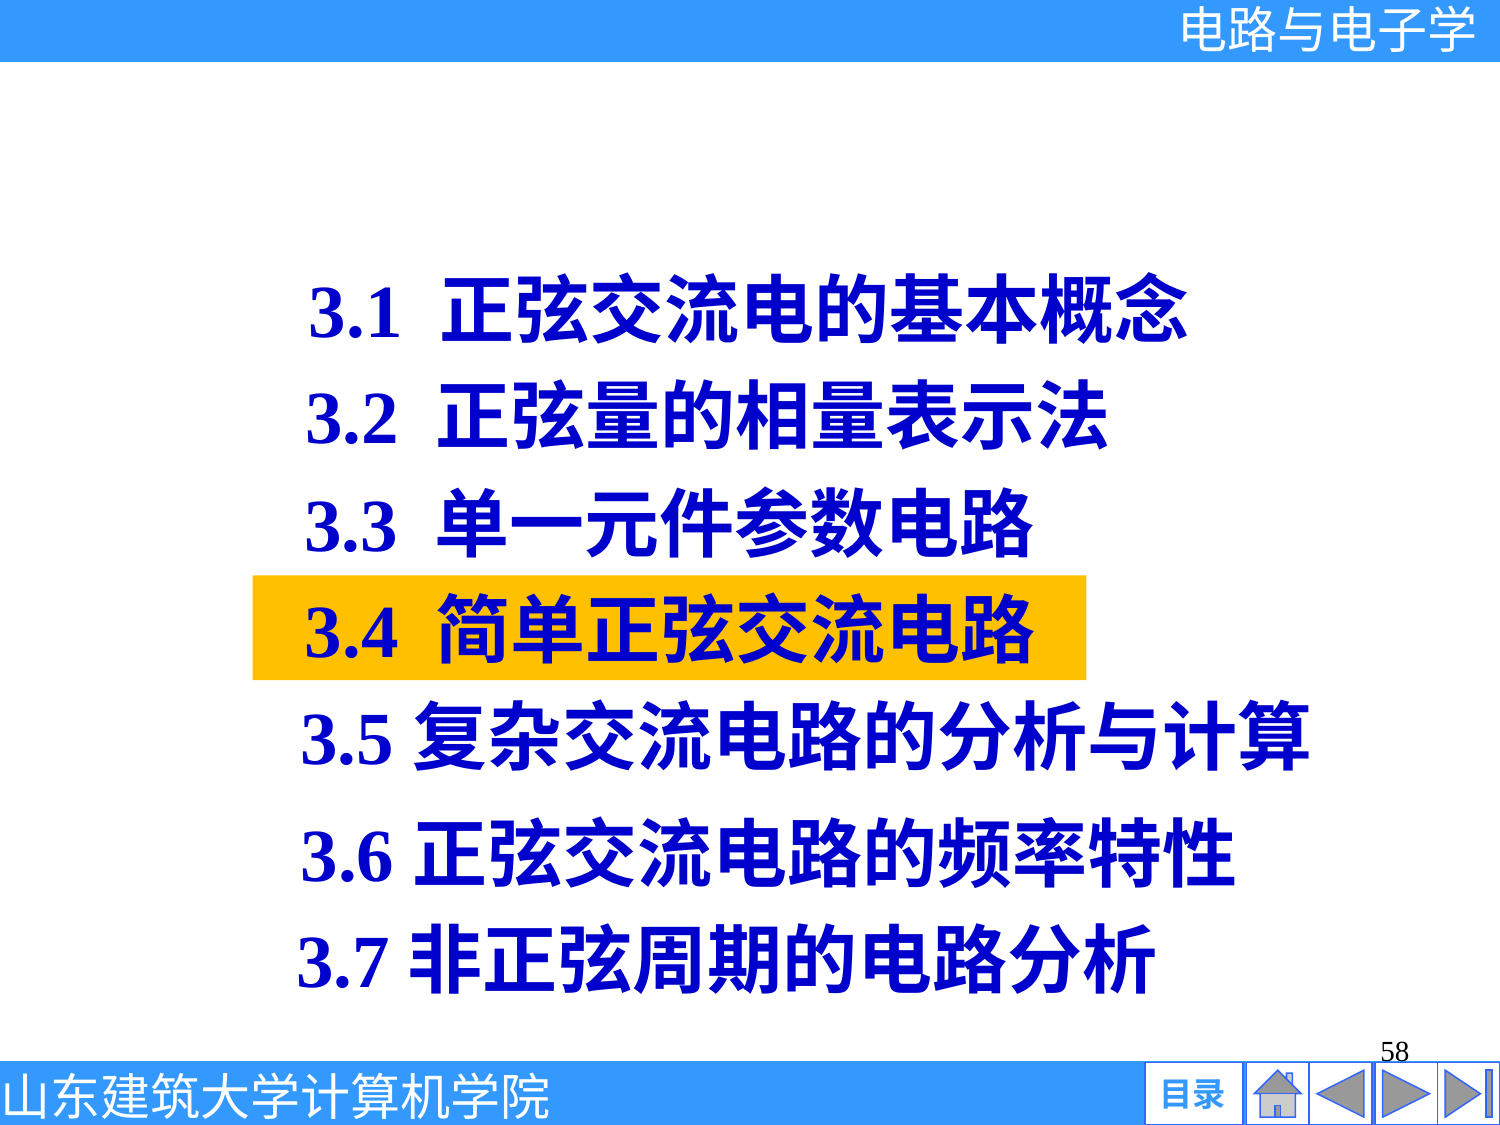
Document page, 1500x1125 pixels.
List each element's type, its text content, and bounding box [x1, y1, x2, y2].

text_box 3.6正弦交流电路的频率特性 [248, 798, 1300, 904]
text_box 3.4 简单正弦交流电路 [252, 575, 1087, 681]
slide_number 58 [1074, 1024, 1425, 1103]
text_box 3.7非正弦周期的电路分析 [262, 904, 1251, 1010]
text_box 3.2 正弦量的相量表示法 [253, 361, 1258, 467]
text_box 3.3 单一元件参数电路 [251, 468, 1107, 574]
text_box 3.1 正弦交流电的基本概念 [294, 255, 1251, 361]
text_box 3.5复杂交流电路的分析与计算 [266, 681, 1447, 787]
